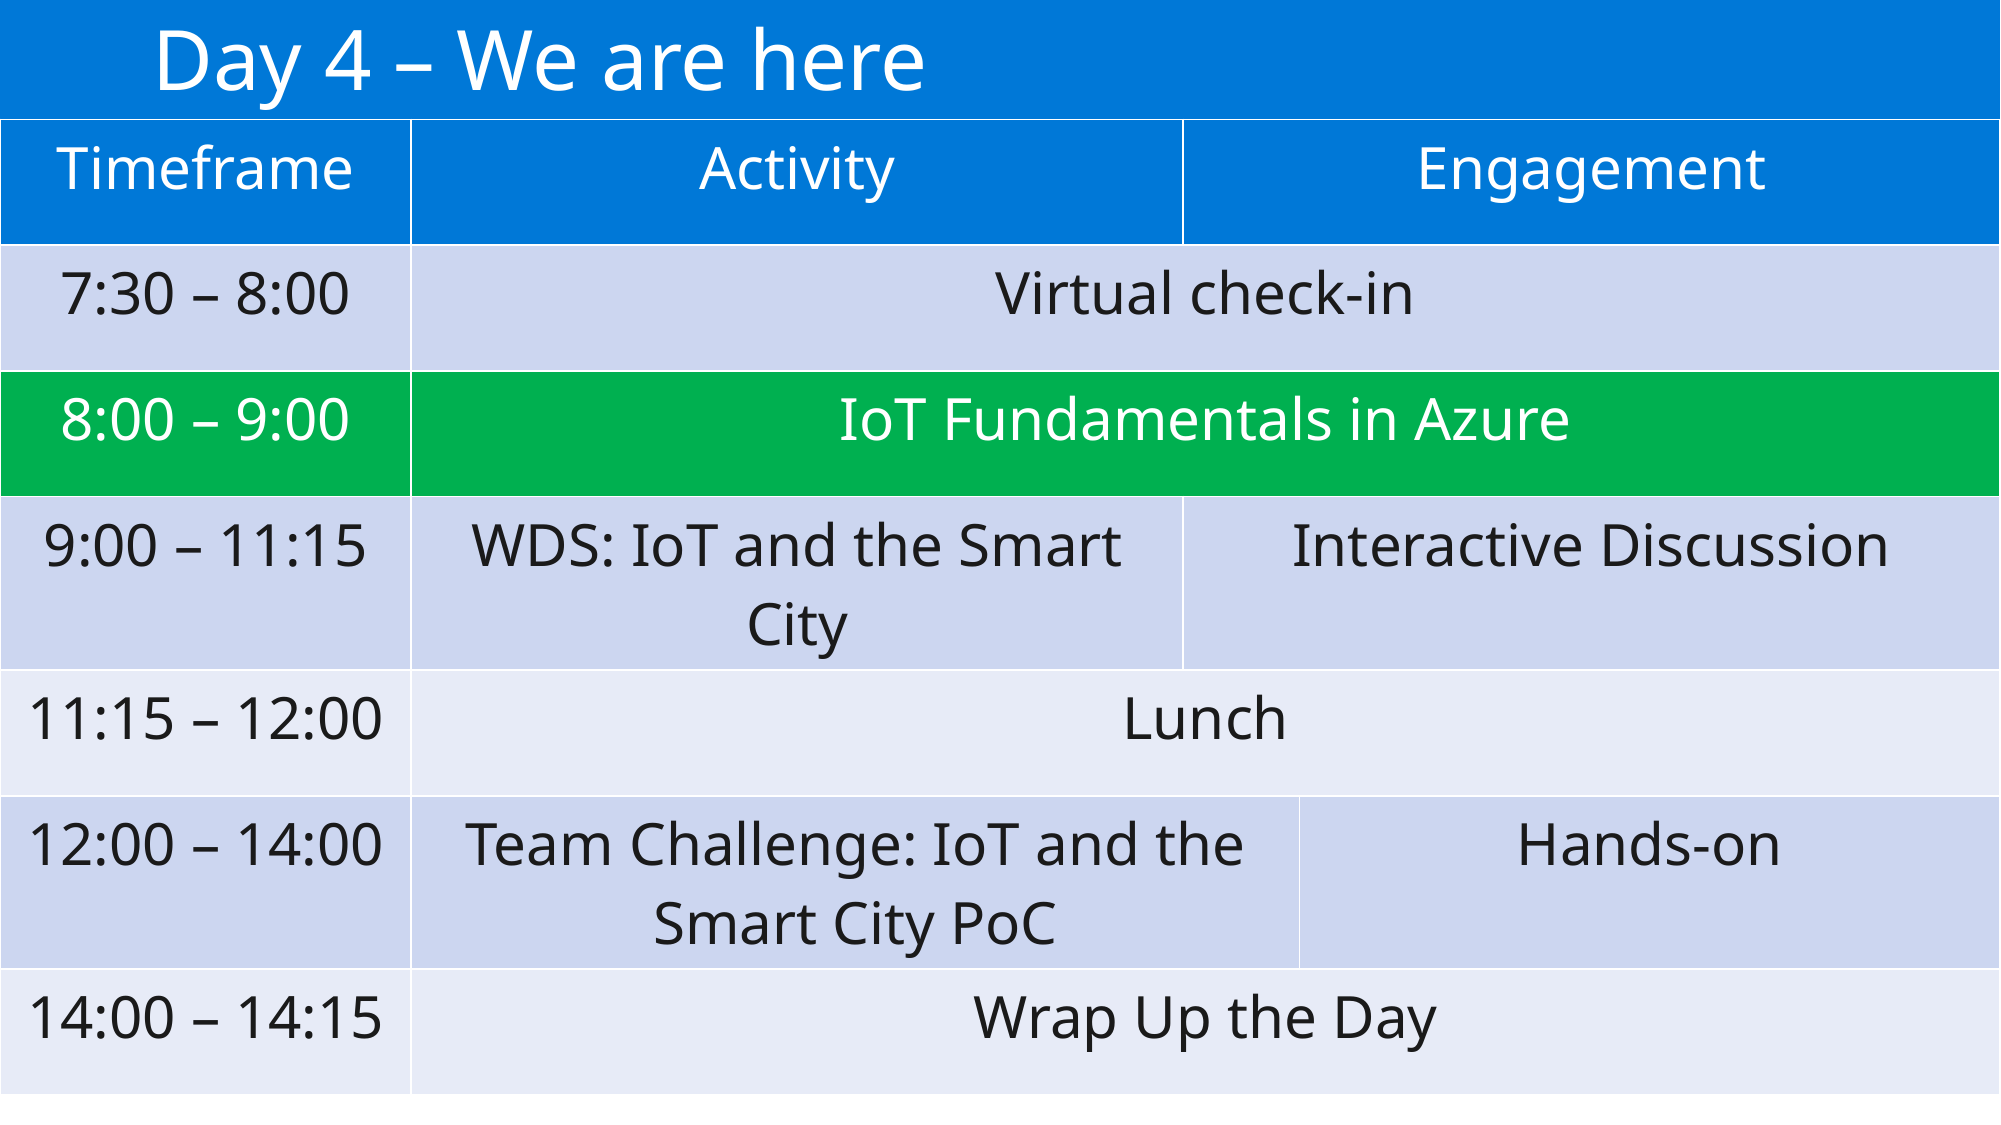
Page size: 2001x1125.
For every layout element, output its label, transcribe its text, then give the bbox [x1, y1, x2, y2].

table_header Activity [412, 120, 1182, 244]
table_cell Hands-on [1300, 797, 1999, 968]
table_header Timeframe [1, 120, 410, 244]
table_cell 7:30 – 8:00 [1, 246, 410, 370]
table_cell 9:00 – 11:15 [1, 497, 410, 669]
table_cell Interactive Discussion [1184, 497, 1999, 669]
table_cell 12:00 – 14:00 [1, 797, 410, 968]
table_cell 11:15 – 12:00 [1, 671, 410, 795]
table_cell WDS: IoT and the Smart City [412, 497, 1182, 669]
table_cell 14:00 – 14:15 [1, 970, 410, 1094]
table_cell 8:00 – 9:00 [1, 372, 410, 496]
table_header Engagement [1184, 120, 1999, 244]
table_cell Wrap Up the Day [412, 970, 1999, 1094]
table_cell Lunch [412, 671, 1999, 795]
table_cell Virtual check-in [412, 246, 1999, 370]
picture [0, 0, 2000, 120]
table_cell Team Challenge: IoT and the Smart City PoC [412, 797, 1299, 968]
table_cell IoT Fundamentals in Azure [412, 372, 1999, 496]
